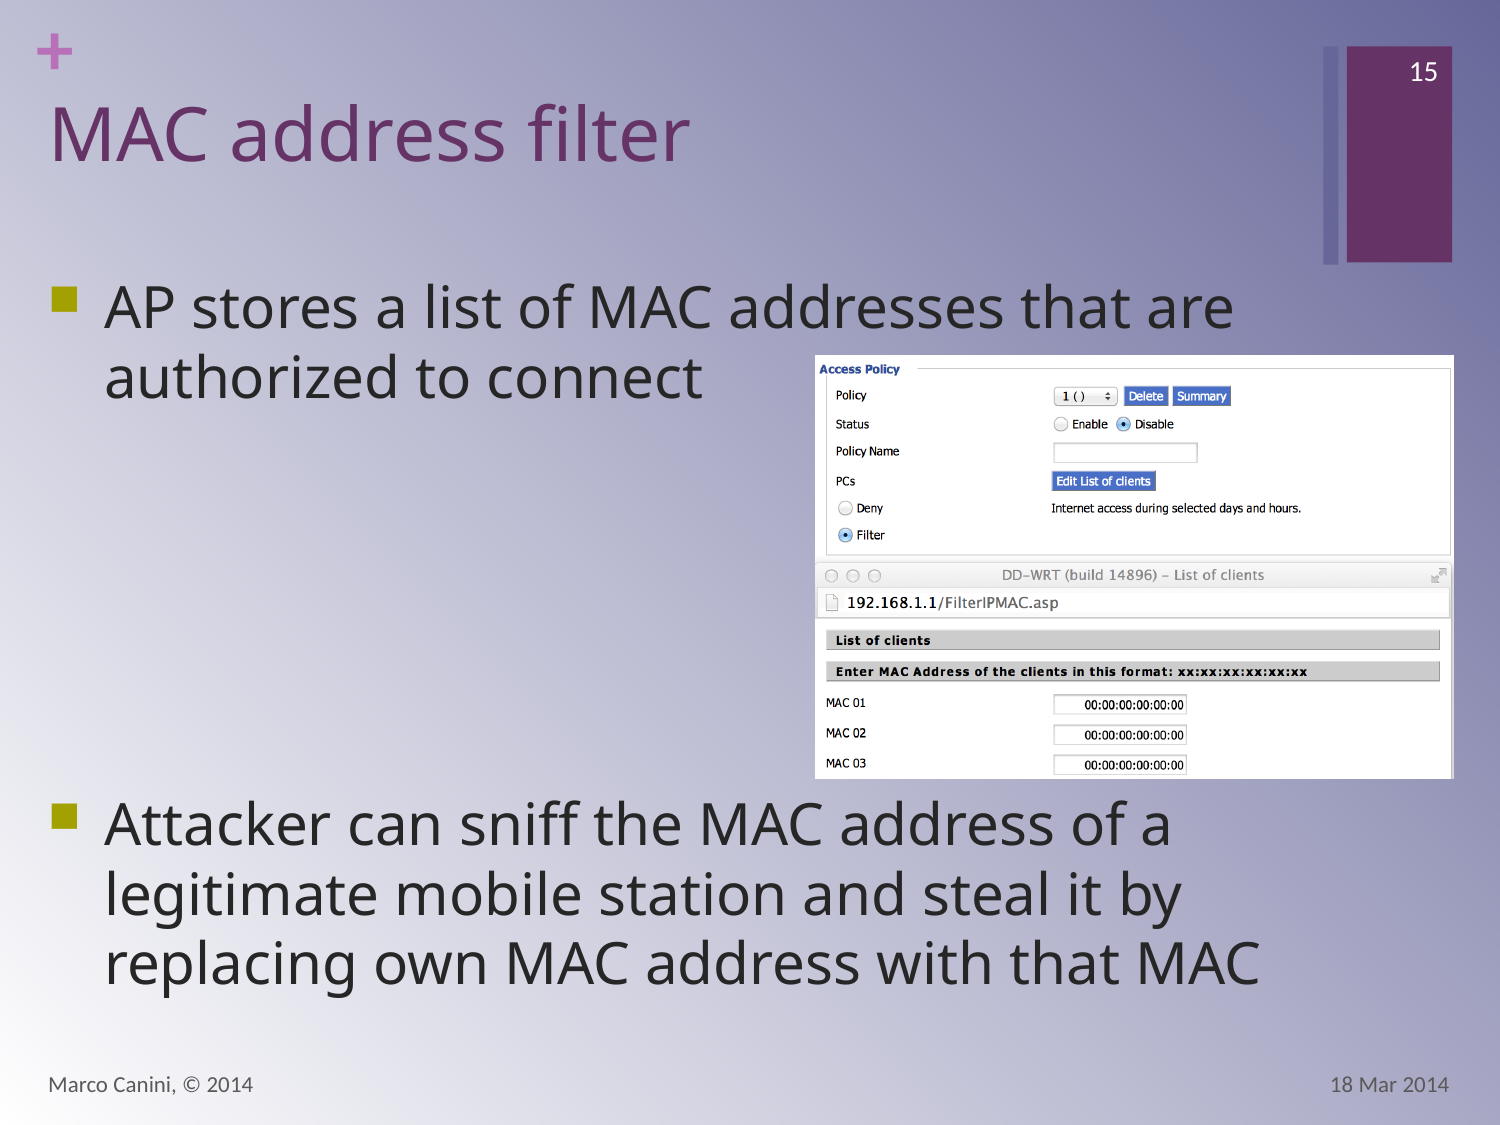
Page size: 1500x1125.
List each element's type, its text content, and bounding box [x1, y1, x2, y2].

title MAC address filter [33, 79, 1322, 262]
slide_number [1114, 1053, 1465, 1114]
footer Marco Canini, © 2014 [33, 1053, 1038, 1114]
slide_number 15 [1362, 39, 1454, 100]
picture [815, 354, 1454, 780]
list AP stores a list of MAC addresses that are authorized to connect Attacker can sniff the MAC address of a legitimate mobile station and steal it by replacing own MAC address with that MAC [33, 262, 1465, 1054]
